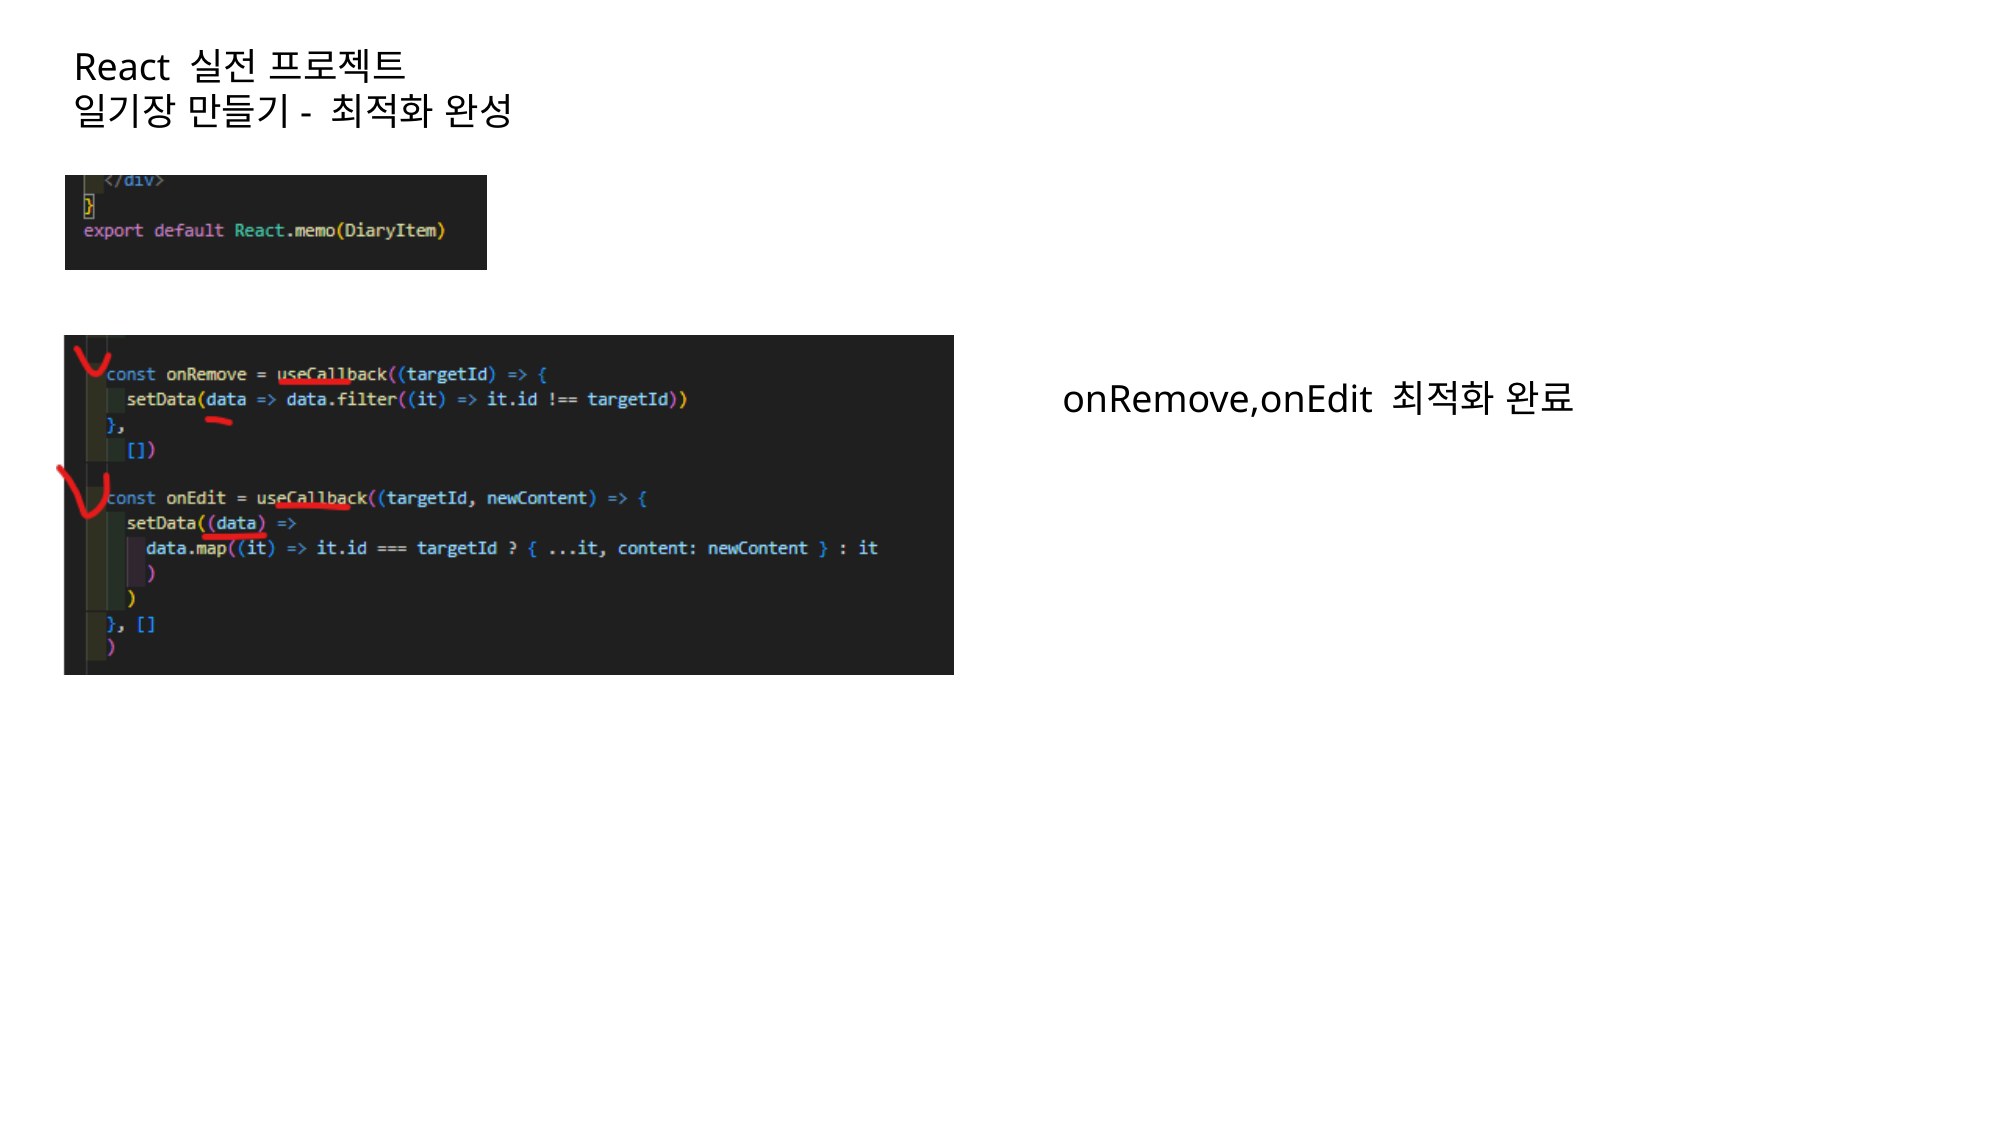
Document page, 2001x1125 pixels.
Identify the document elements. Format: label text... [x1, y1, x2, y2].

picture [55, 335, 954, 675]
picture [65, 175, 487, 270]
text_box onRemove,onEdit 최적화 완료 [1047, 367, 1590, 428]
text_box React 실전 프로젝트 일기장 만들기- 최적화 완성 [58, 35, 529, 141]
